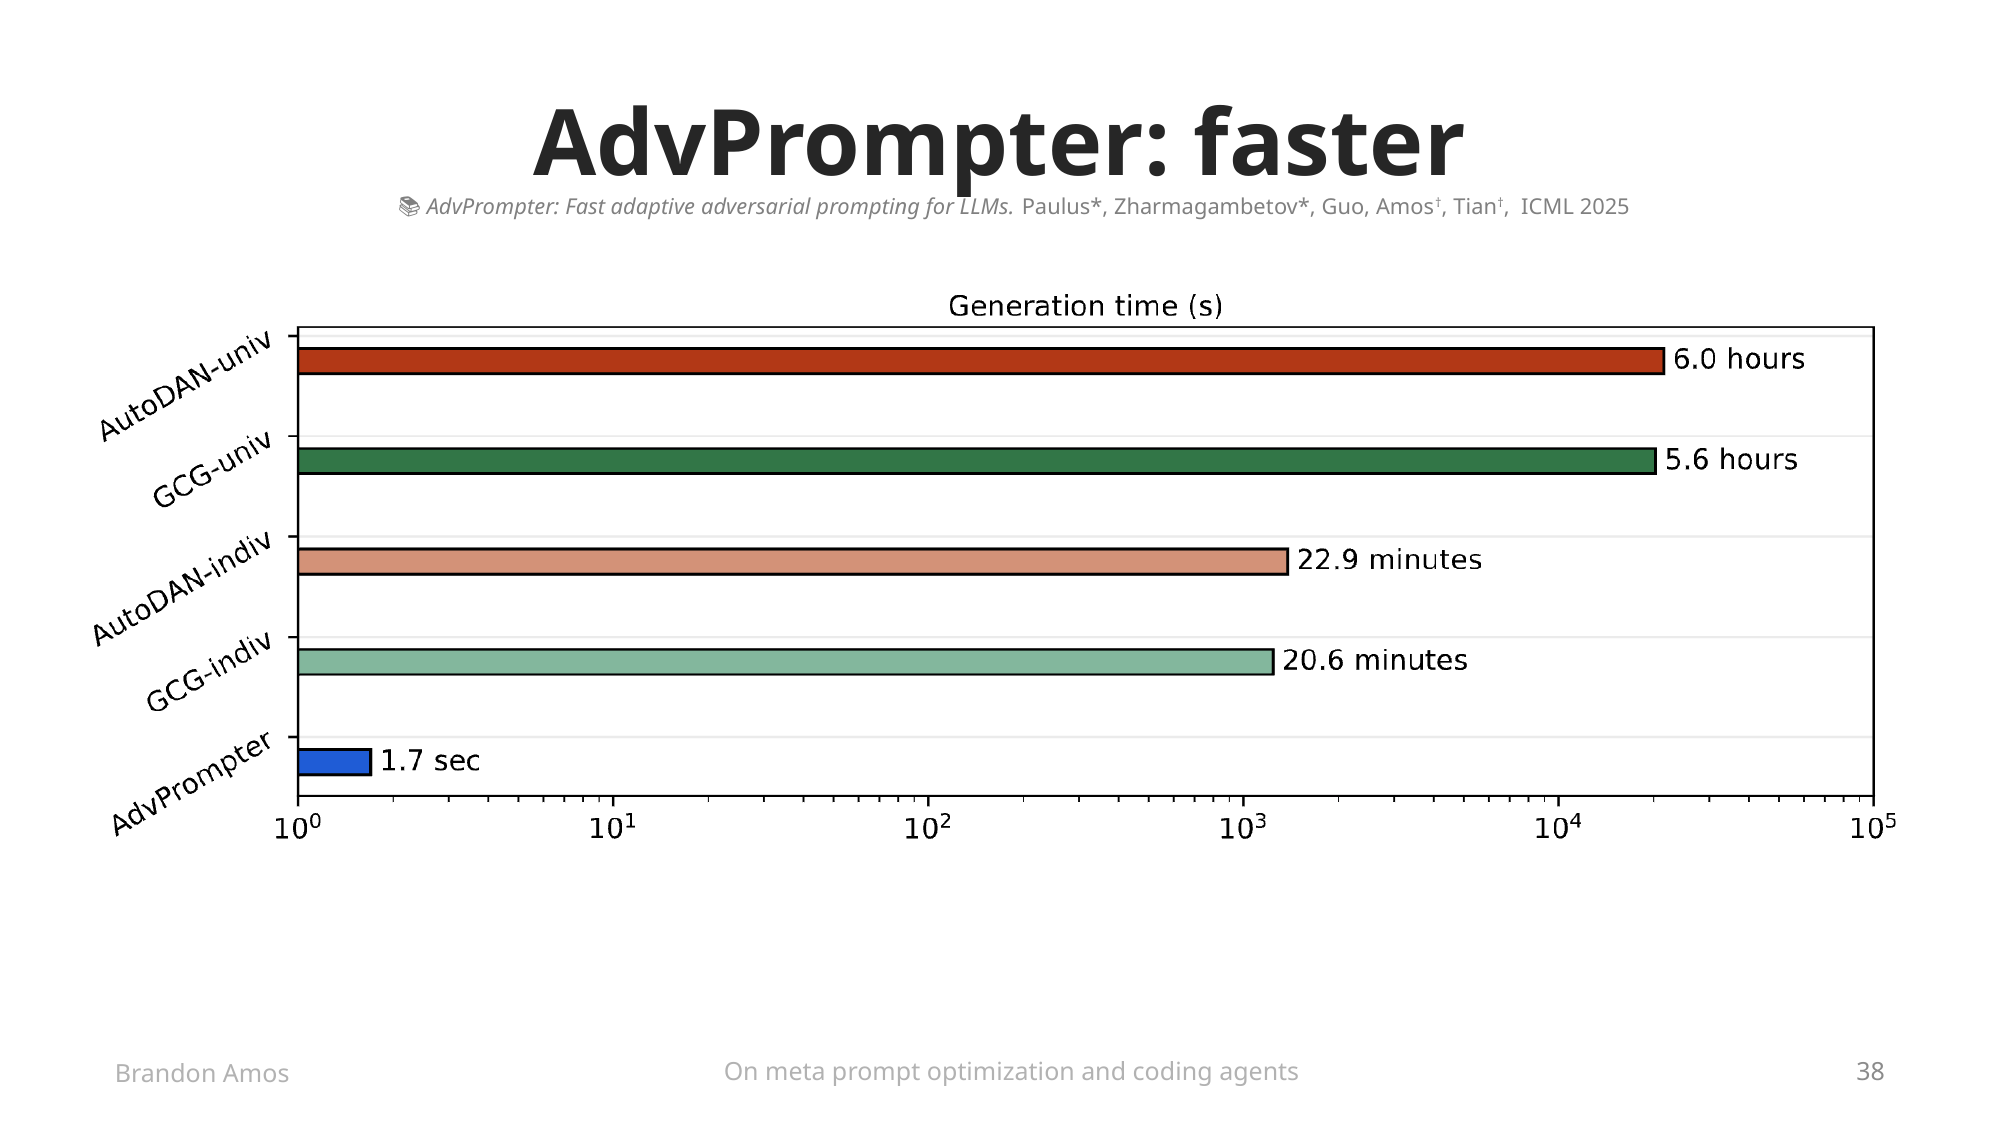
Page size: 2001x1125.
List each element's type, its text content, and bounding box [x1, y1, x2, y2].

title AdvPrompter: faster [99, 45, 1900, 233]
text_box 📚 AdvPrompter: Fast adaptive adversarial prompting for LLMs. Paulus*, Zharmagambetov*, Guo, Amos†, Tian†, ICML 2025 [383, 184, 1732, 247]
footer On meta prompt optimization and coding agents [590, 1042, 1433, 1103]
slide_number Brandon Amos [99, 1042, 567, 1103]
picture [78, 279, 1932, 890]
slide_number 38 [1433, 1042, 1900, 1103]
